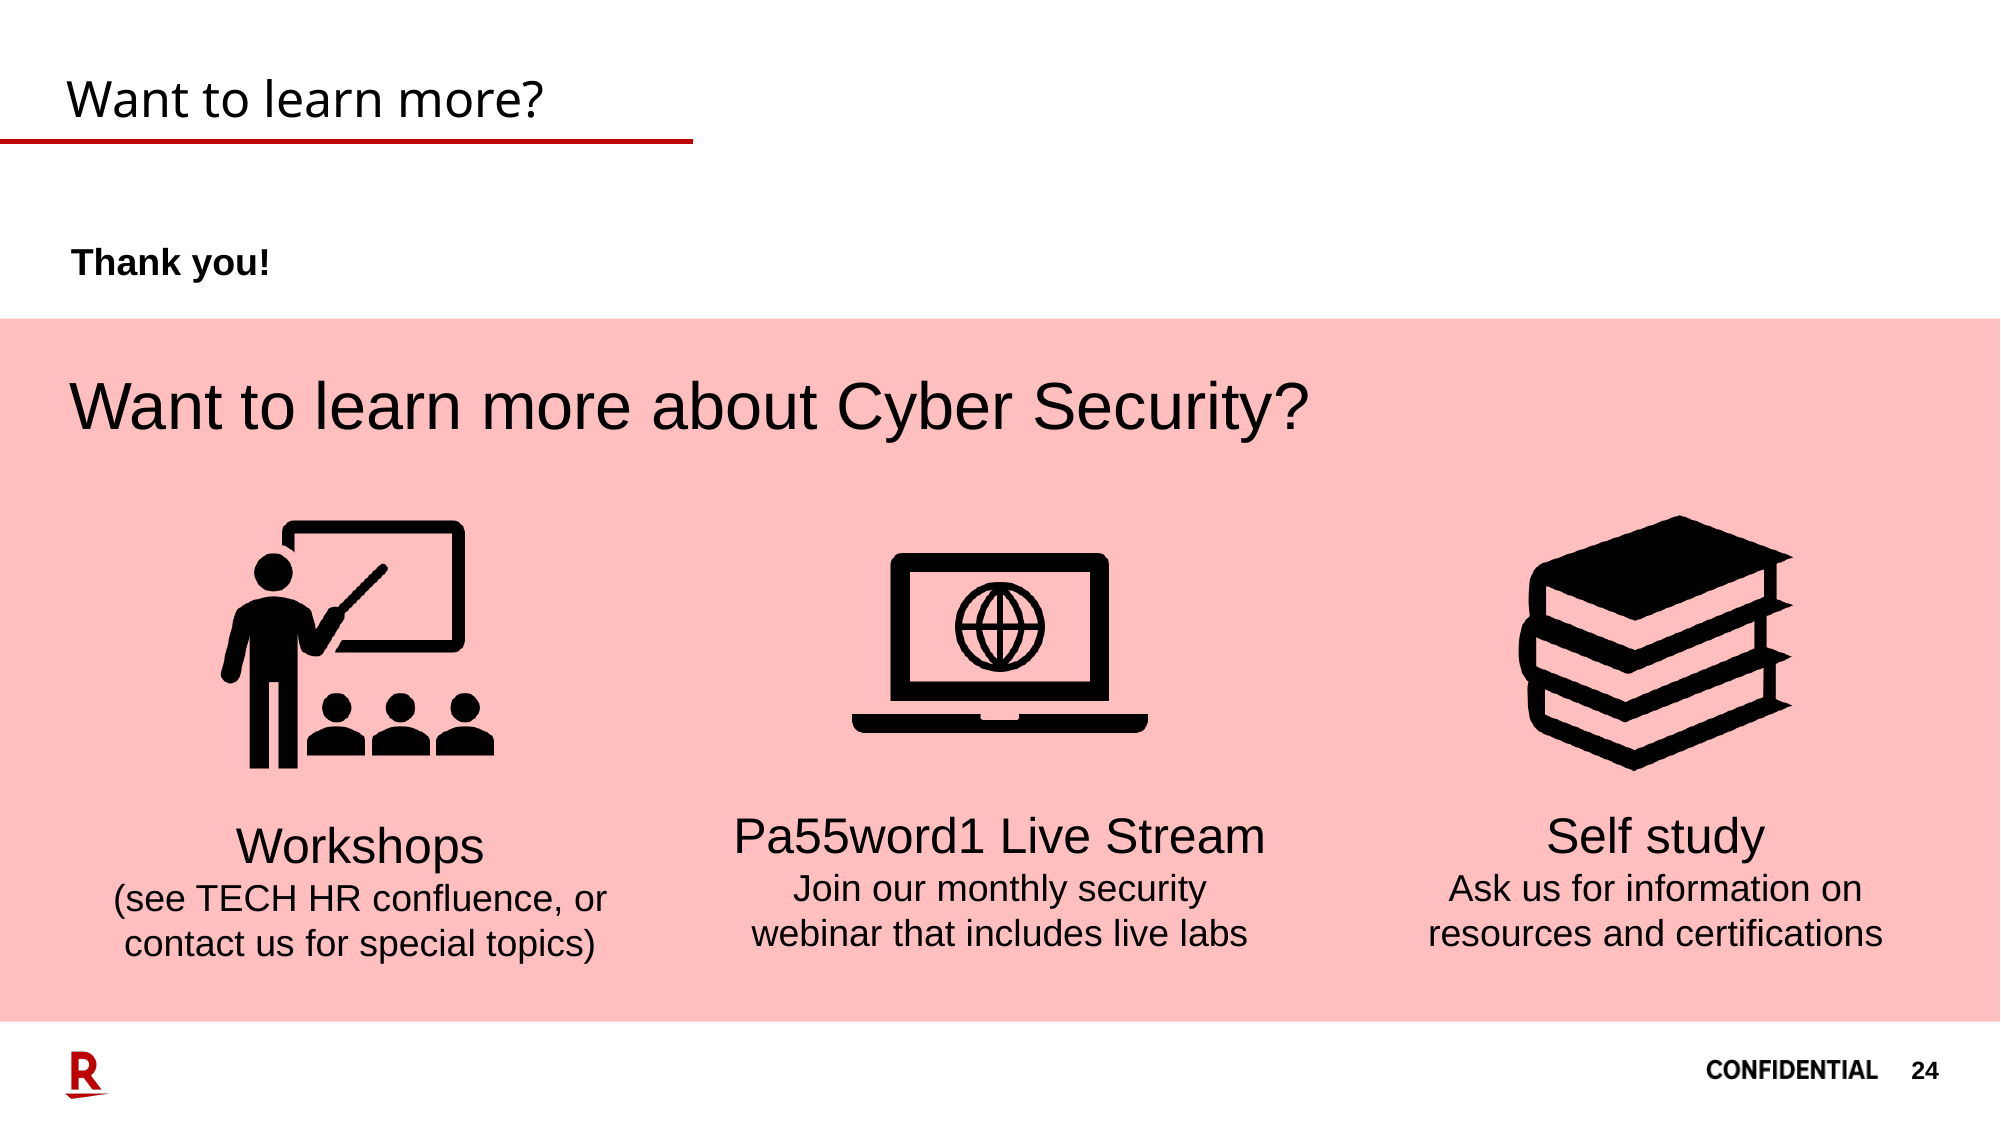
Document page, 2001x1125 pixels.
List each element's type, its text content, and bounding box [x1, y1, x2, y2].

picture [1706, 1059, 1879, 1080]
title Want to learn more? [54, 52, 1946, 143]
picture [1501, 488, 1810, 797]
text_box [0, 318, 2000, 1023]
picture [845, 488, 1154, 797]
text_box Thank you! [56, 230, 287, 290]
picture [204, 488, 513, 797]
text_box Self study Ask us for information on resources and certifications [1366, 796, 1946, 962]
text_box Want to learn more about Cyber Security? [54, 355, 1945, 451]
text_box Pa55word1 Live Stream Join our monthly security webinar that includes live labs [710, 796, 1290, 961]
text_box Workshops (see TECH HR confluence, or contact us for special topics) [71, 806, 650, 972]
